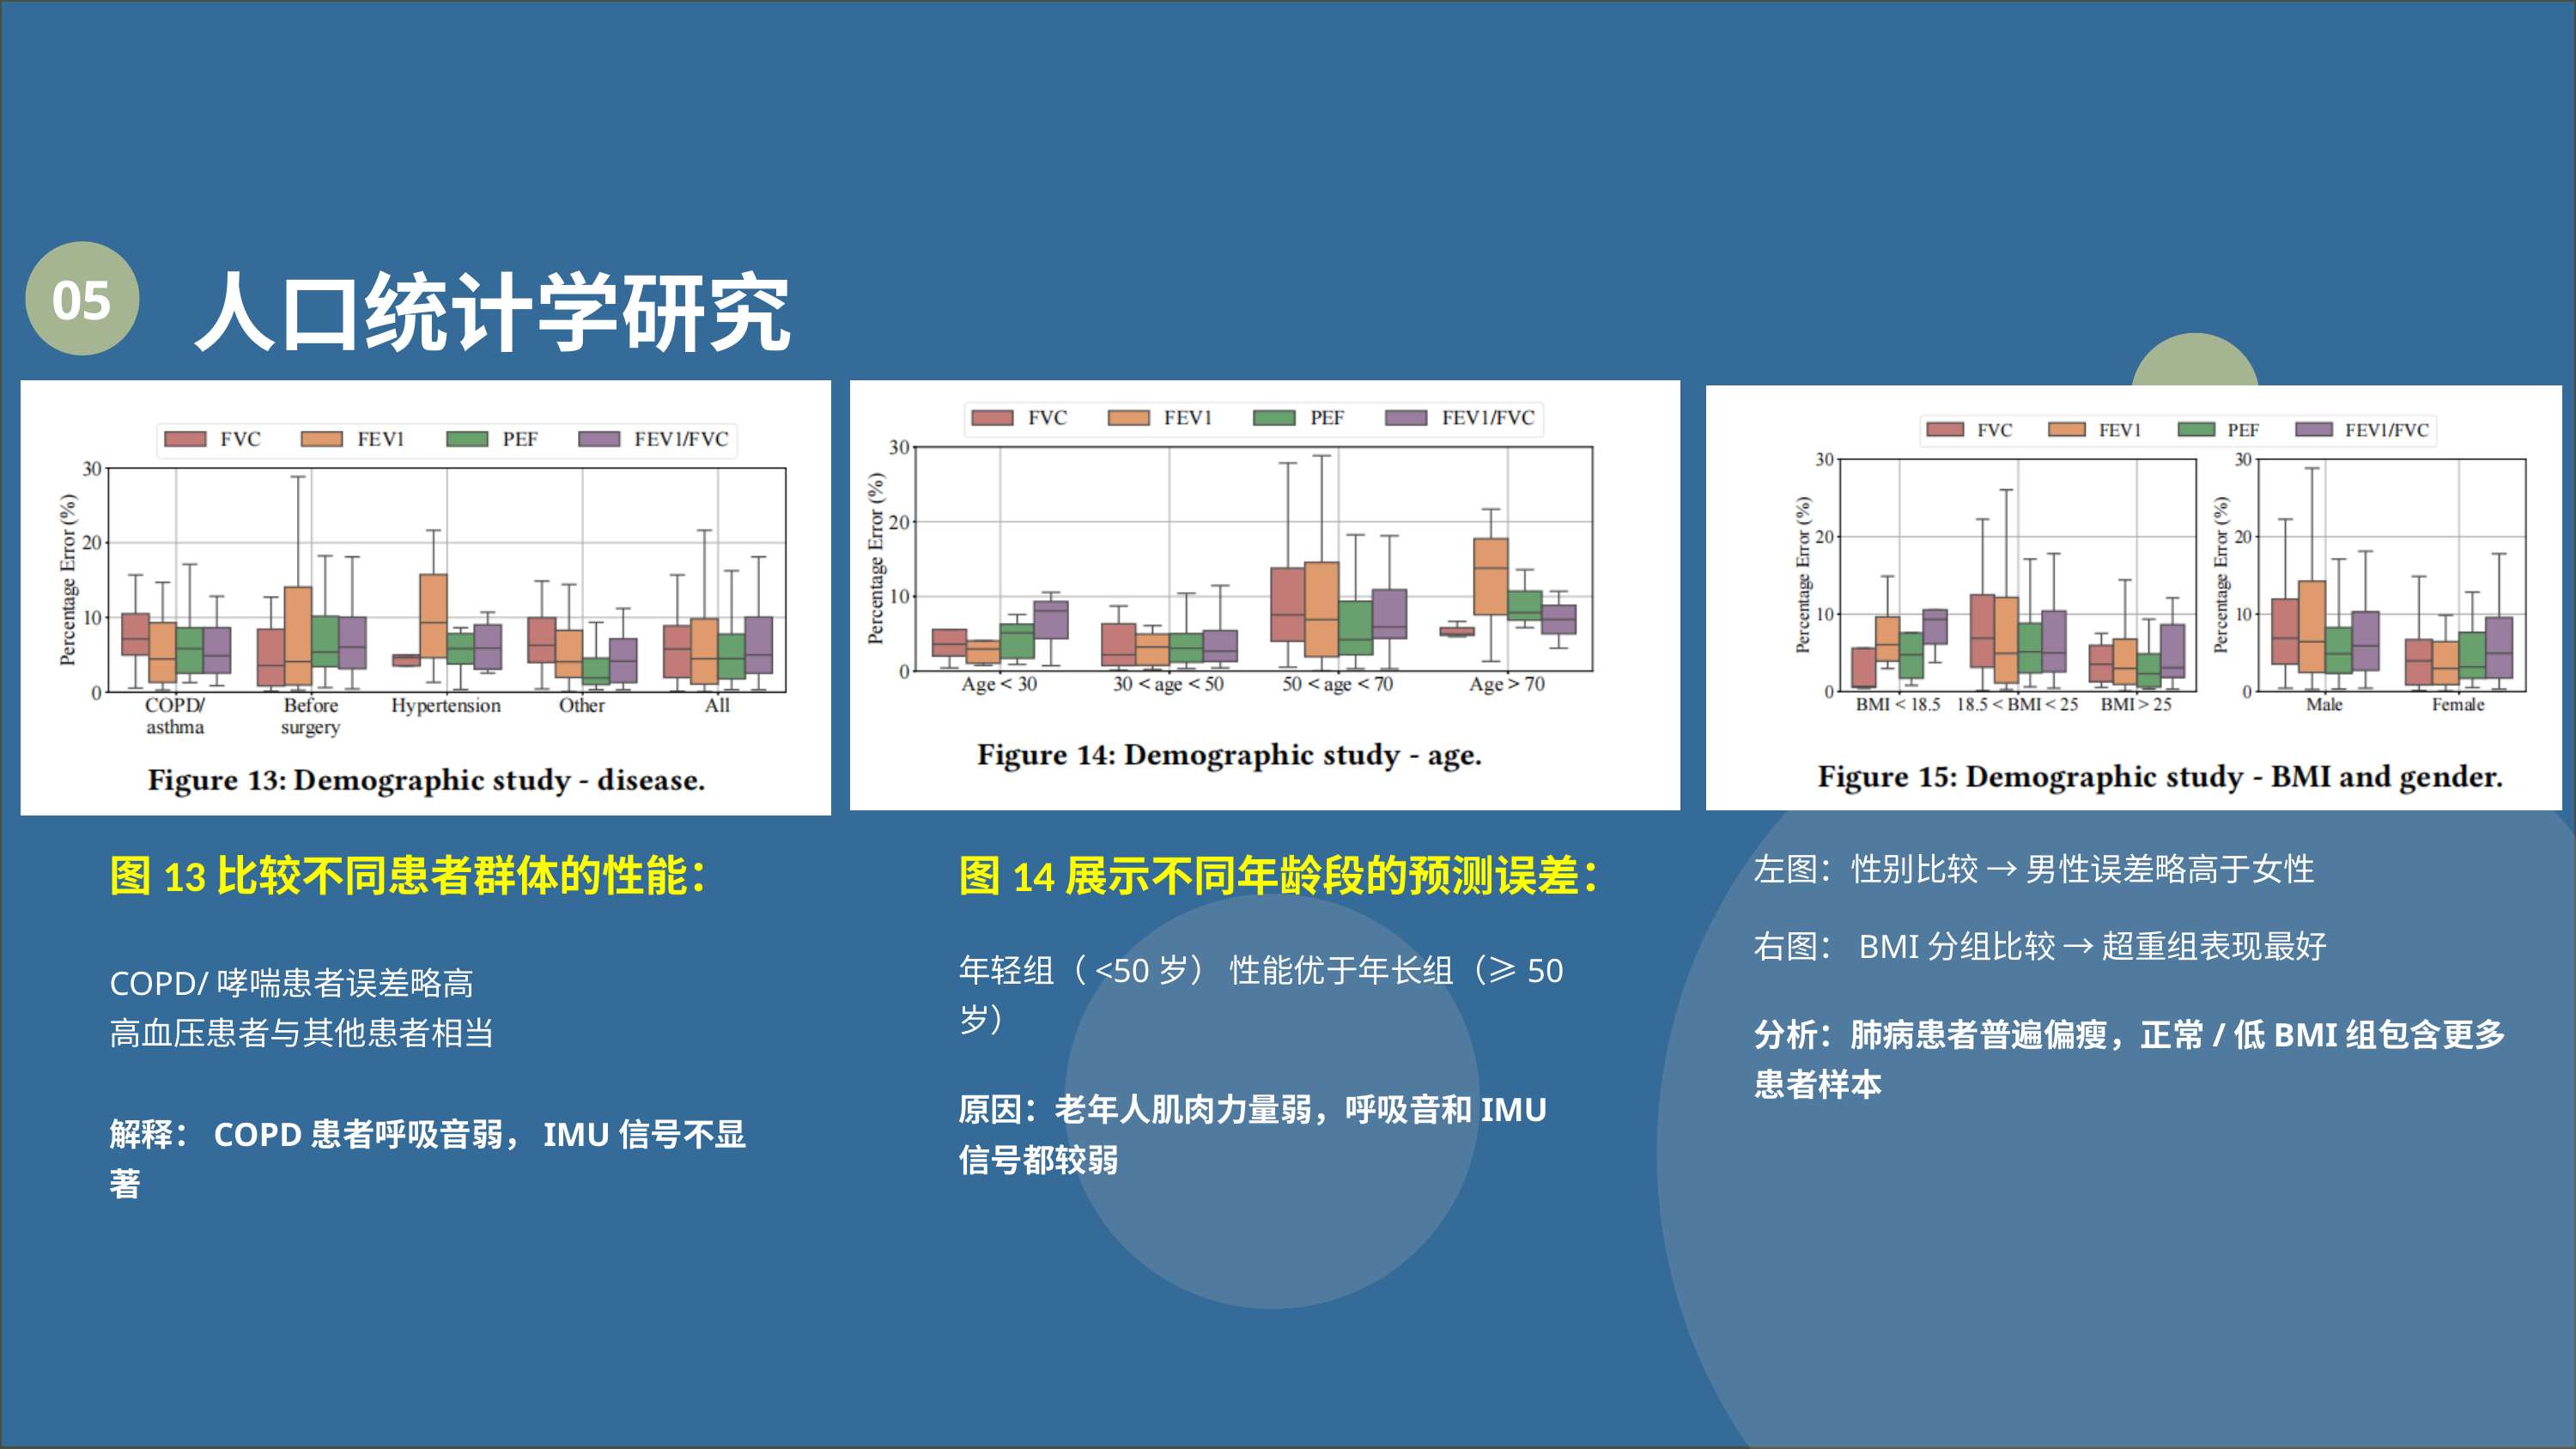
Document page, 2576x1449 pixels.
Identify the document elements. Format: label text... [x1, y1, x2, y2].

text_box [139, 238, 2576, 1449]
text_box [0, 0, 2576, 1449]
text_box 05 [25, 241, 133, 356]
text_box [21, 380, 2562, 1213]
